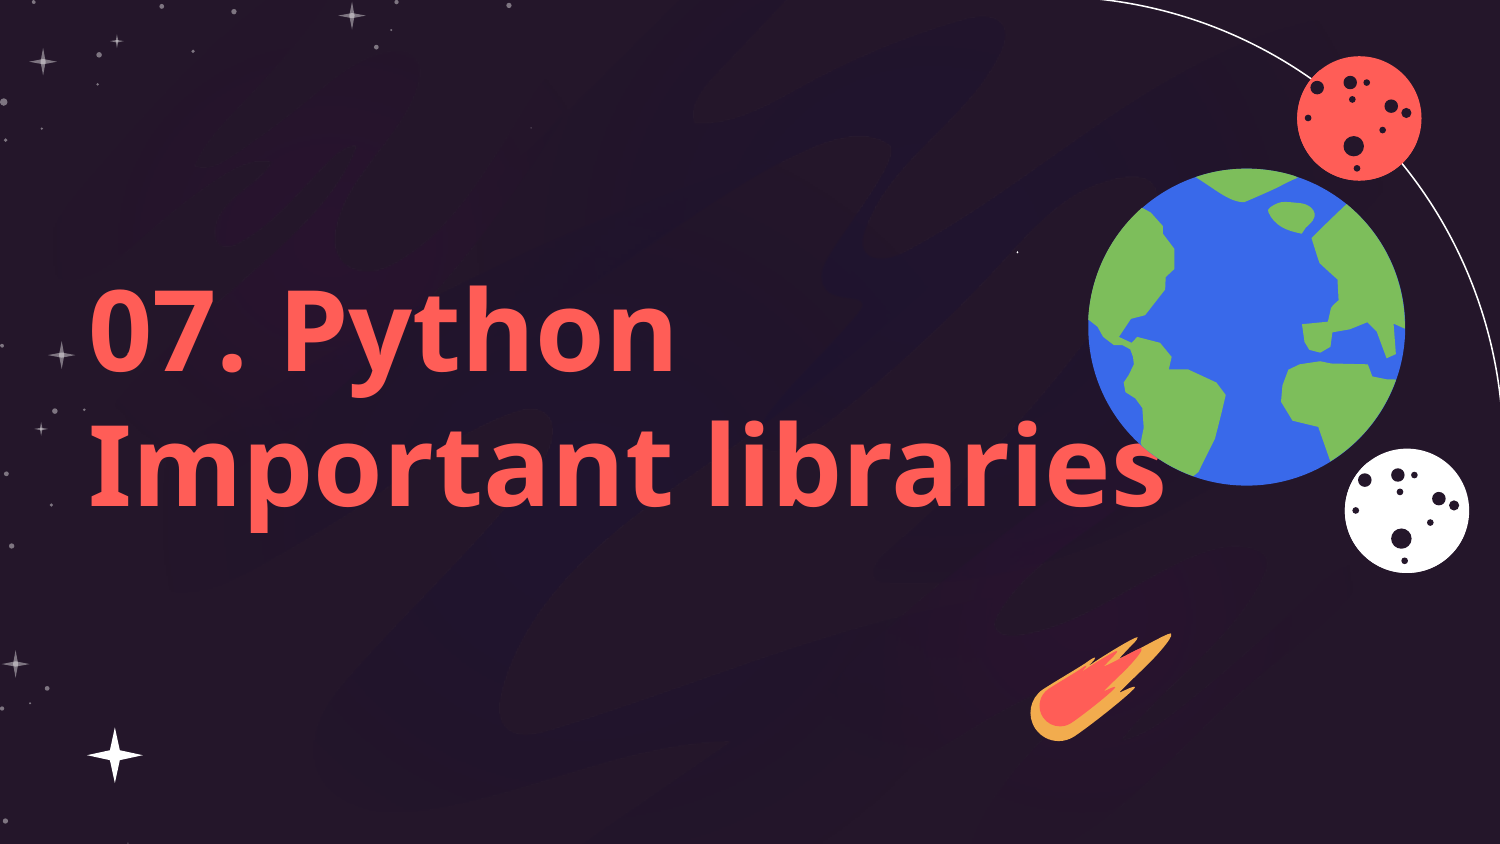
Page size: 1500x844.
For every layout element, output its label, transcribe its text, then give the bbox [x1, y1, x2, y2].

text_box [1296, 55, 1422, 181]
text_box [1344, 448, 1470, 574]
title 07. Python Important libraries [73, 520, 1226, 672]
text_box [1051, 0, 1291, 167]
text_box [1410, 188, 1500, 449]
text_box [1026, 633, 1173, 742]
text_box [1016, 168, 1406, 486]
